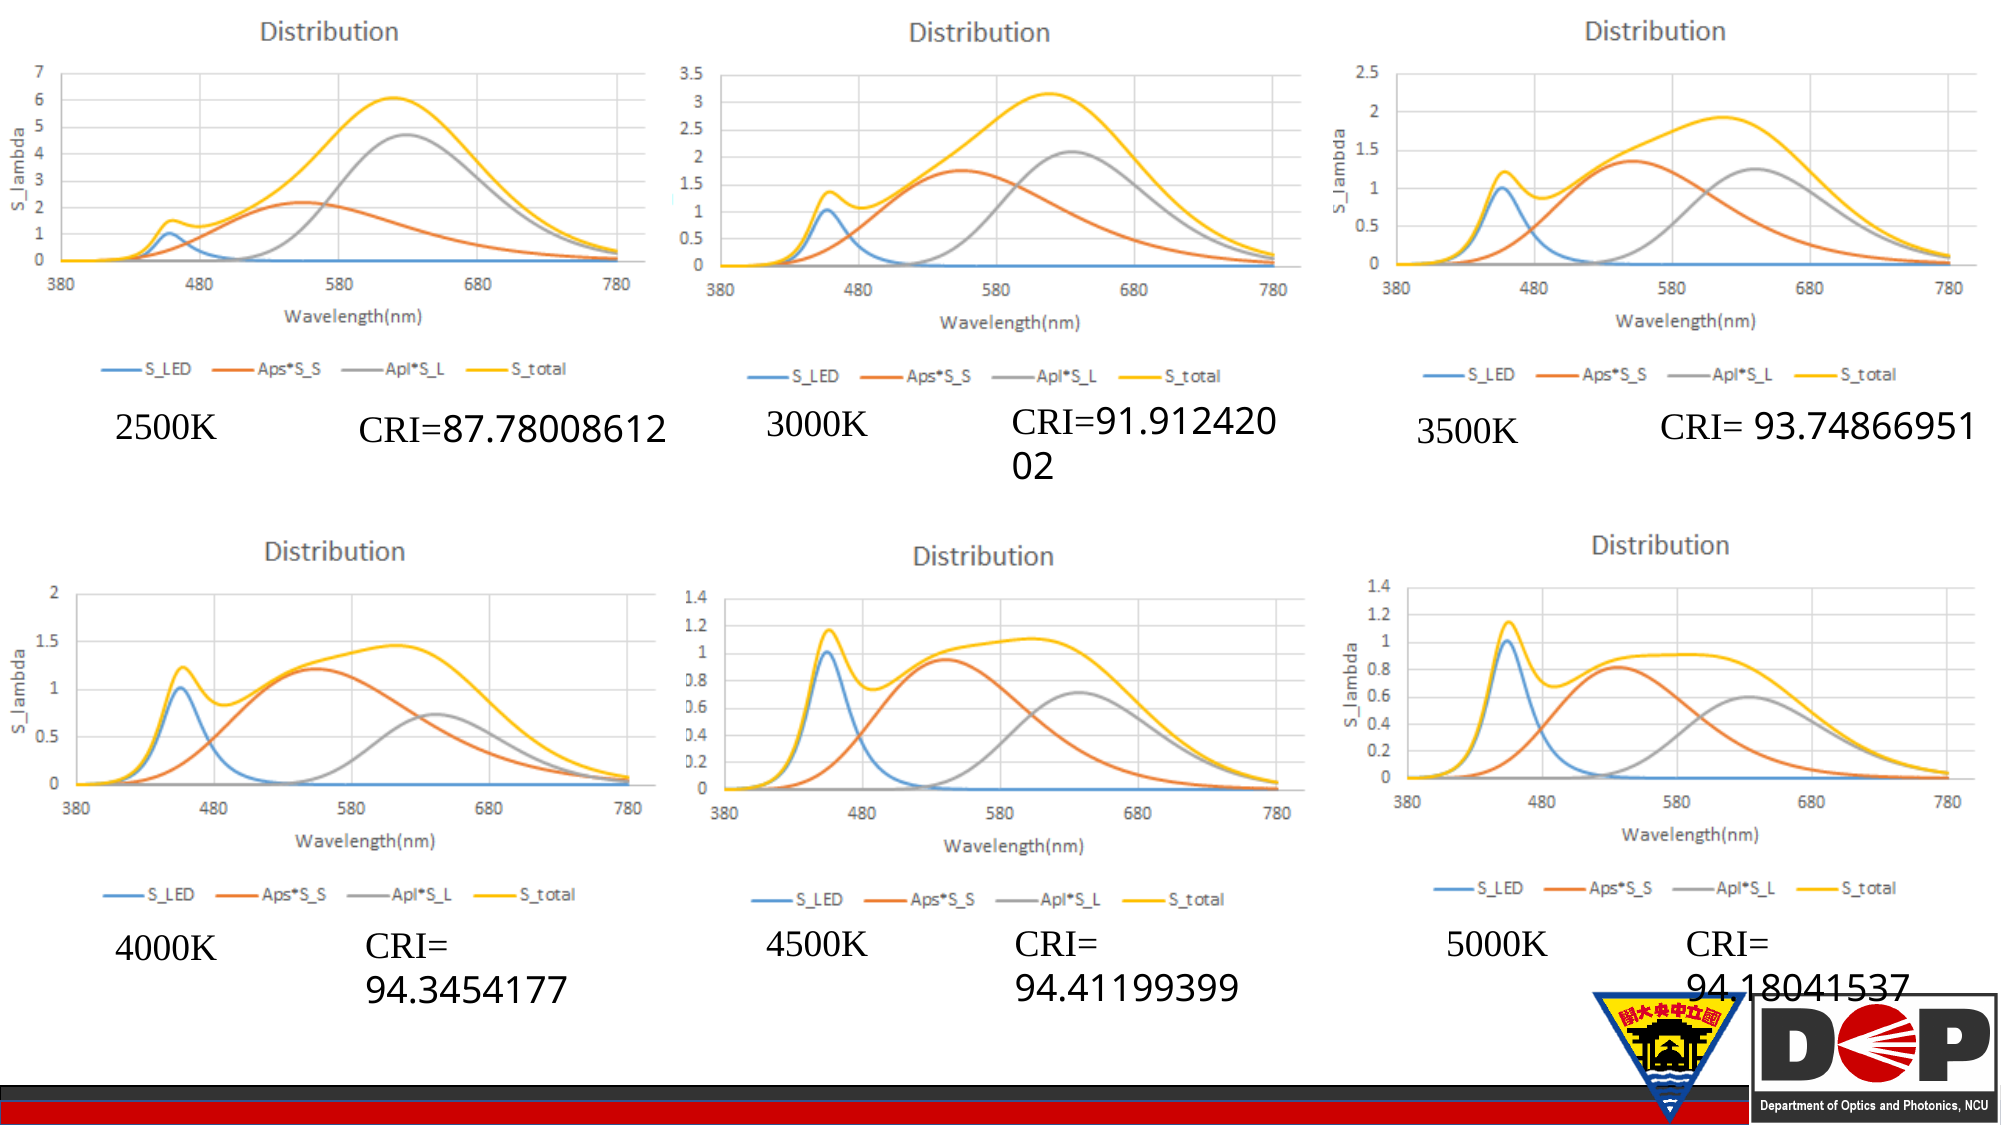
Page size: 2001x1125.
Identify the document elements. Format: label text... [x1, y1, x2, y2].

text_box 3500K [1401, 398, 1562, 459]
text_box 4500K [751, 923, 912, 972]
text_box CRI=87.78008612 [343, 397, 725, 458]
text_box CRI= 94.3454177 [350, 918, 672, 1019]
text_box CRI= 94.18041537 [1671, 911, 2000, 1016]
text_box CRI= 93.74866951 [1645, 398, 2000, 500]
text_box 4000K [100, 918, 261, 975]
text_box 5000K [1431, 911, 1592, 971]
picture [0, 3, 2000, 398]
picture [0, 514, 2000, 1125]
text_box CRI= 94.41199399 [999, 923, 1329, 1016]
text_box CRI=91.91242002 [996, 395, 1305, 495]
text_box 3000K [751, 395, 912, 452]
text_box 2500K [100, 394, 261, 455]
